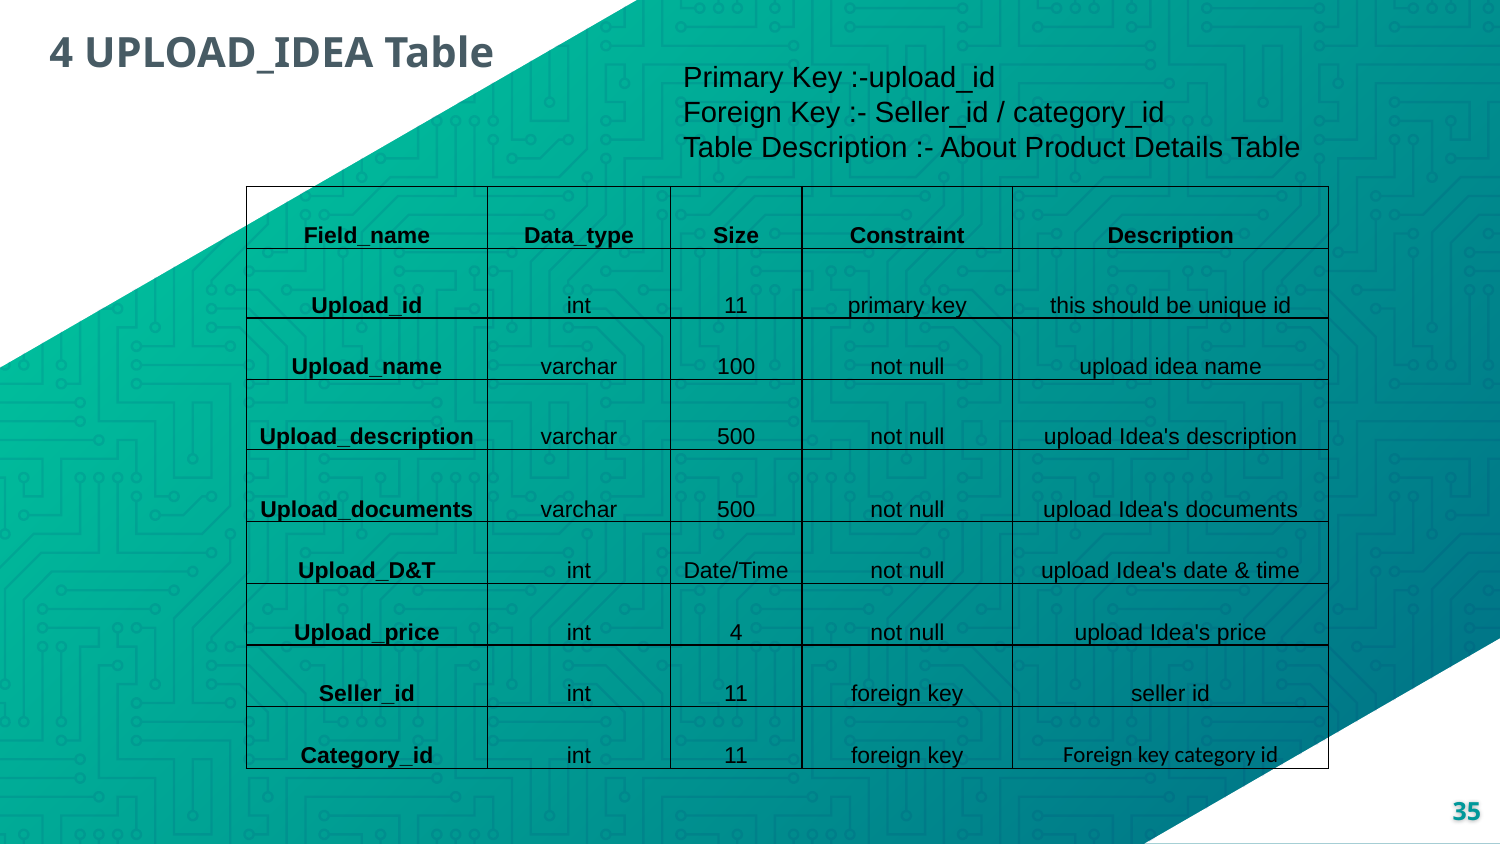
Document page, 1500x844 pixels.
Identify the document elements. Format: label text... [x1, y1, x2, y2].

table_cell Date/Time [671, 522, 801, 583]
slide_number 35 [1391, 779, 1482, 844]
table_cell this should be unique id [1013, 249, 1328, 317]
table_cell Upload_id [247, 249, 487, 317]
table_cell not null [803, 584, 1012, 644]
table_cell int [488, 522, 670, 583]
table_cell upload Idea's documents [1013, 450, 1328, 521]
table_cell Seller_id [247, 646, 487, 706]
table_cell Category_id [247, 707, 487, 768]
table_cell Upload_D&T [247, 522, 487, 583]
table_cell upload Idea's price [1013, 584, 1328, 644]
table_cell foreign key [803, 707, 1012, 768]
table_cell Upload_documents [247, 450, 487, 521]
table_cell 11 [671, 249, 801, 317]
table_header Description [1013, 187, 1328, 248]
table_cell foreign key [803, 646, 1012, 706]
text_box Primary Key :-upload_id Foreign Key :- Seller_id / category_id Table Description :- About Product Details Table [668, 50, 1420, 171]
table_cell int [488, 584, 670, 644]
table_header Data_type [488, 187, 670, 248]
table_cell Foreign key category id [1013, 707, 1328, 768]
table_cell varchar [488, 380, 670, 449]
text_box 4 UPLOAD_IDEA Table [34, 18, 711, 83]
table_cell upload idea name [1013, 319, 1328, 379]
table_cell 11 [671, 707, 801, 768]
table_header Field_name [247, 187, 487, 248]
table_cell 4 [671, 584, 801, 644]
table_cell primary key [803, 249, 1012, 317]
table_cell int [488, 249, 670, 317]
table_cell 500 [671, 450, 801, 521]
table_cell not null [803, 450, 1012, 521]
table_cell int [488, 707, 670, 768]
table_cell int [488, 646, 670, 706]
table_cell Upload_price [247, 584, 487, 644]
table_cell varchar [488, 319, 670, 379]
table_header Constraint [803, 187, 1012, 248]
table_cell varchar [488, 450, 670, 521]
table_header Size [671, 187, 801, 248]
table_cell upload Idea's description [1013, 380, 1328, 449]
table_cell upload Idea's date & time [1013, 522, 1328, 583]
table_cell 11 [671, 646, 801, 706]
table_cell 500 [671, 380, 801, 449]
table_cell not null [803, 319, 1012, 379]
table_cell seller id [1013, 646, 1328, 706]
table_cell 100 [671, 319, 801, 379]
table_cell Upload_description [247, 380, 487, 449]
table_cell not null [803, 522, 1012, 583]
table_cell not null [803, 380, 1012, 449]
table_cell Upload_name [247, 319, 487, 379]
